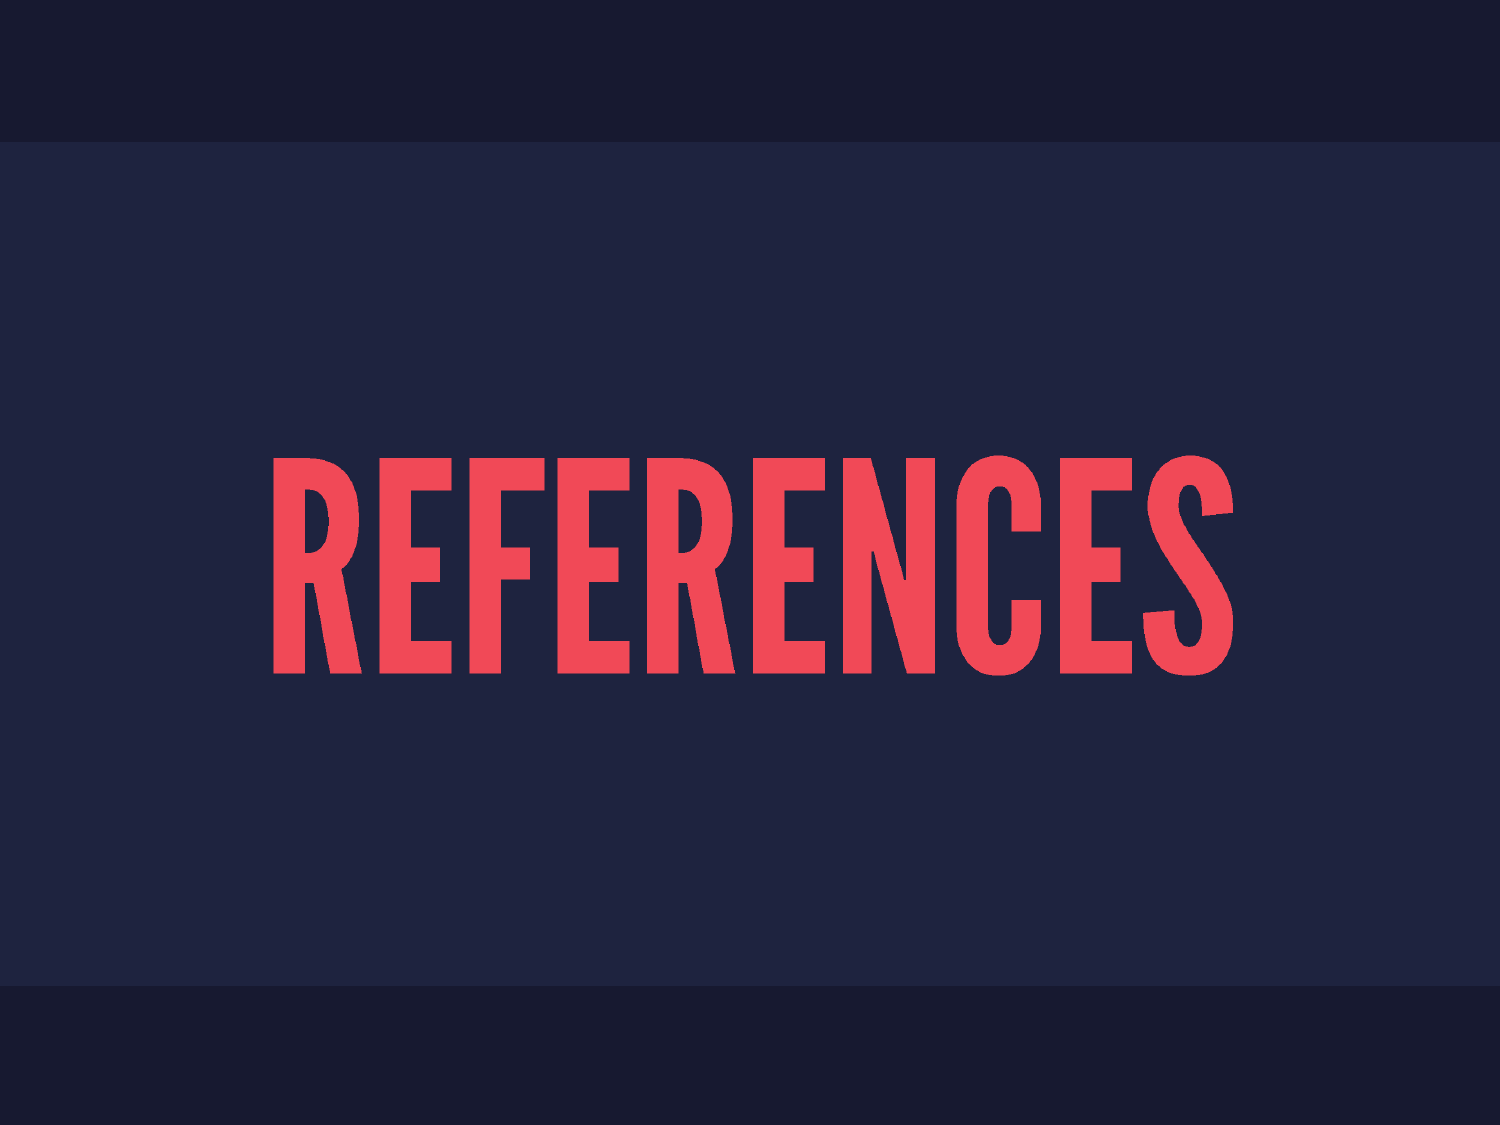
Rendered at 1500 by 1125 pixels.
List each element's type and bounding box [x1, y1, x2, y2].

picture [0, 141, 1500, 987]
